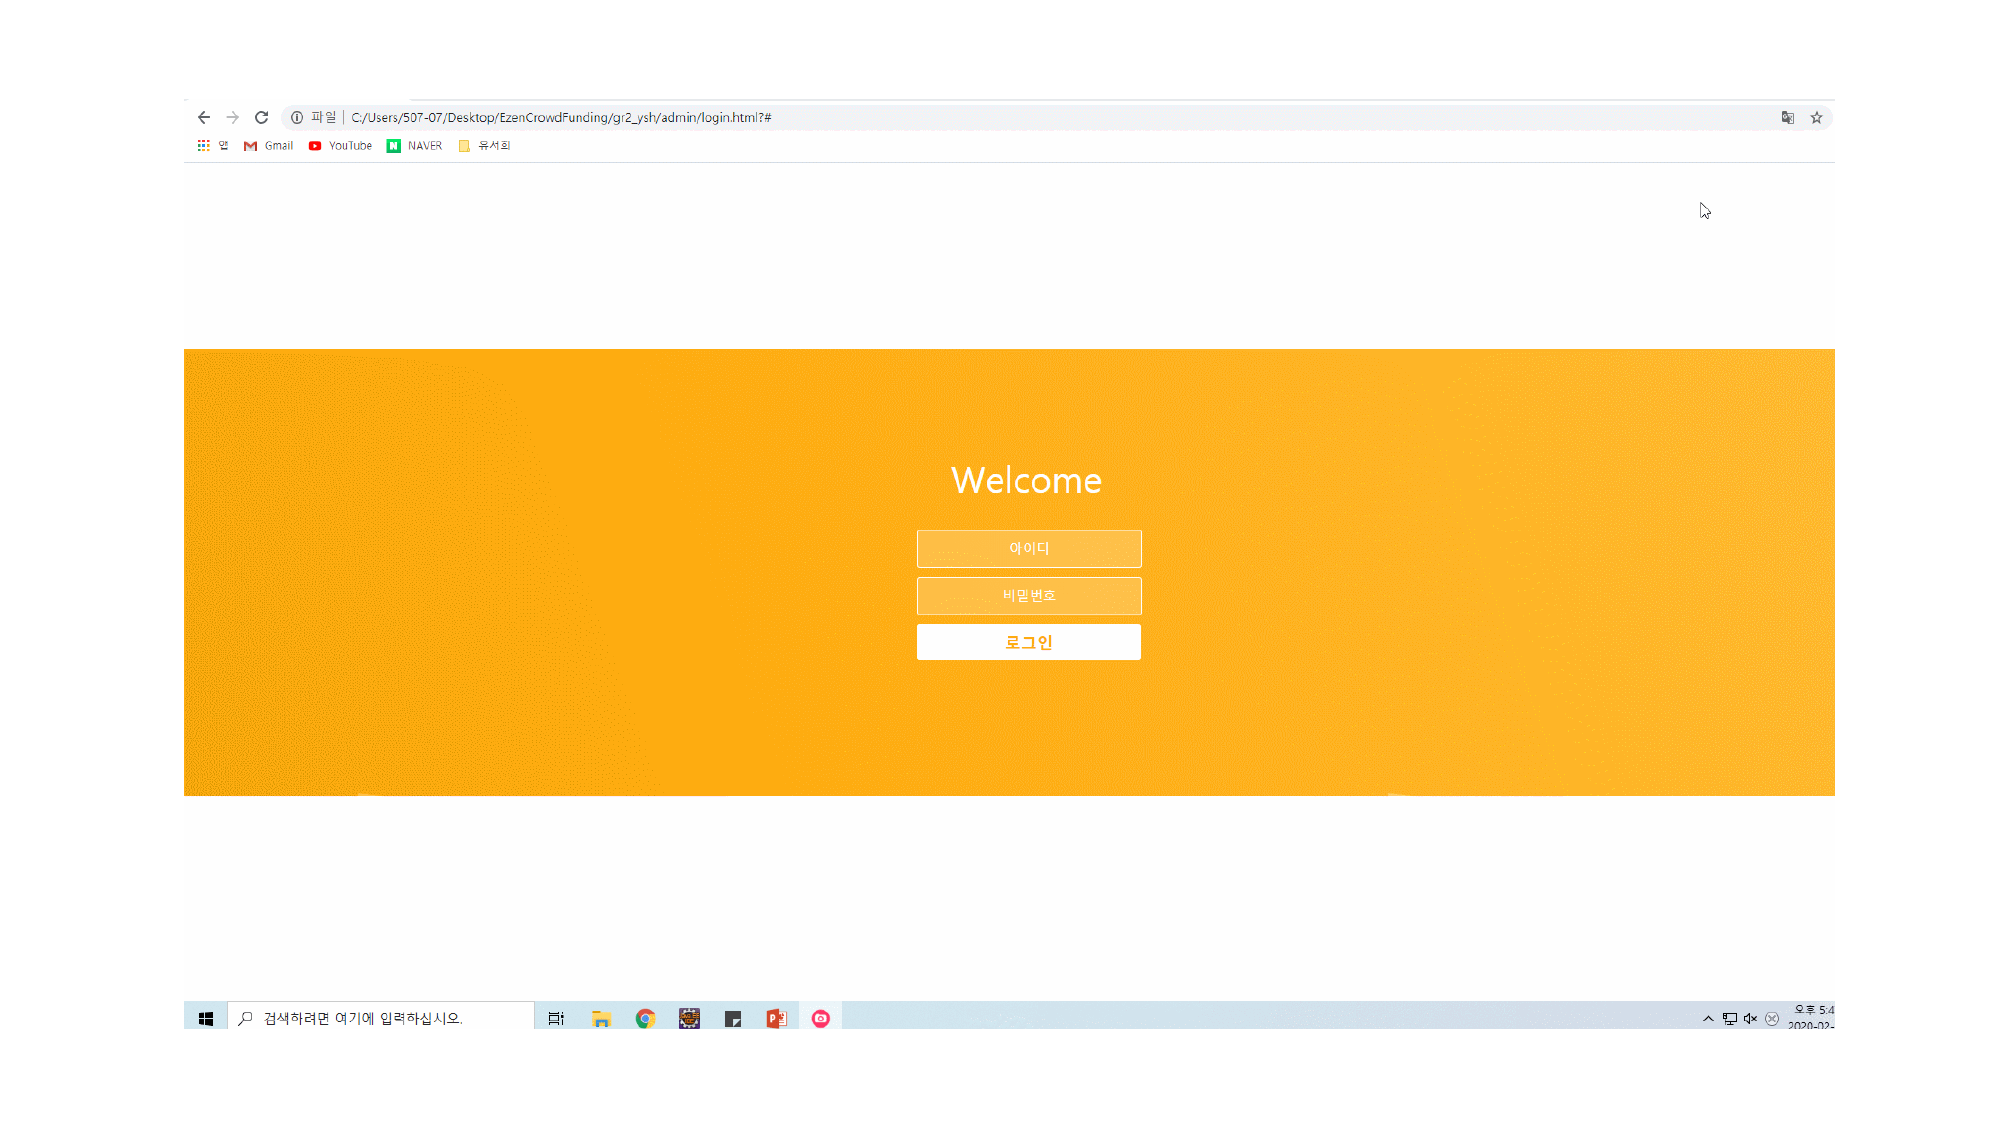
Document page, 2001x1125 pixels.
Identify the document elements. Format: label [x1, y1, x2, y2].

picture [184, 99, 1835, 1029]
